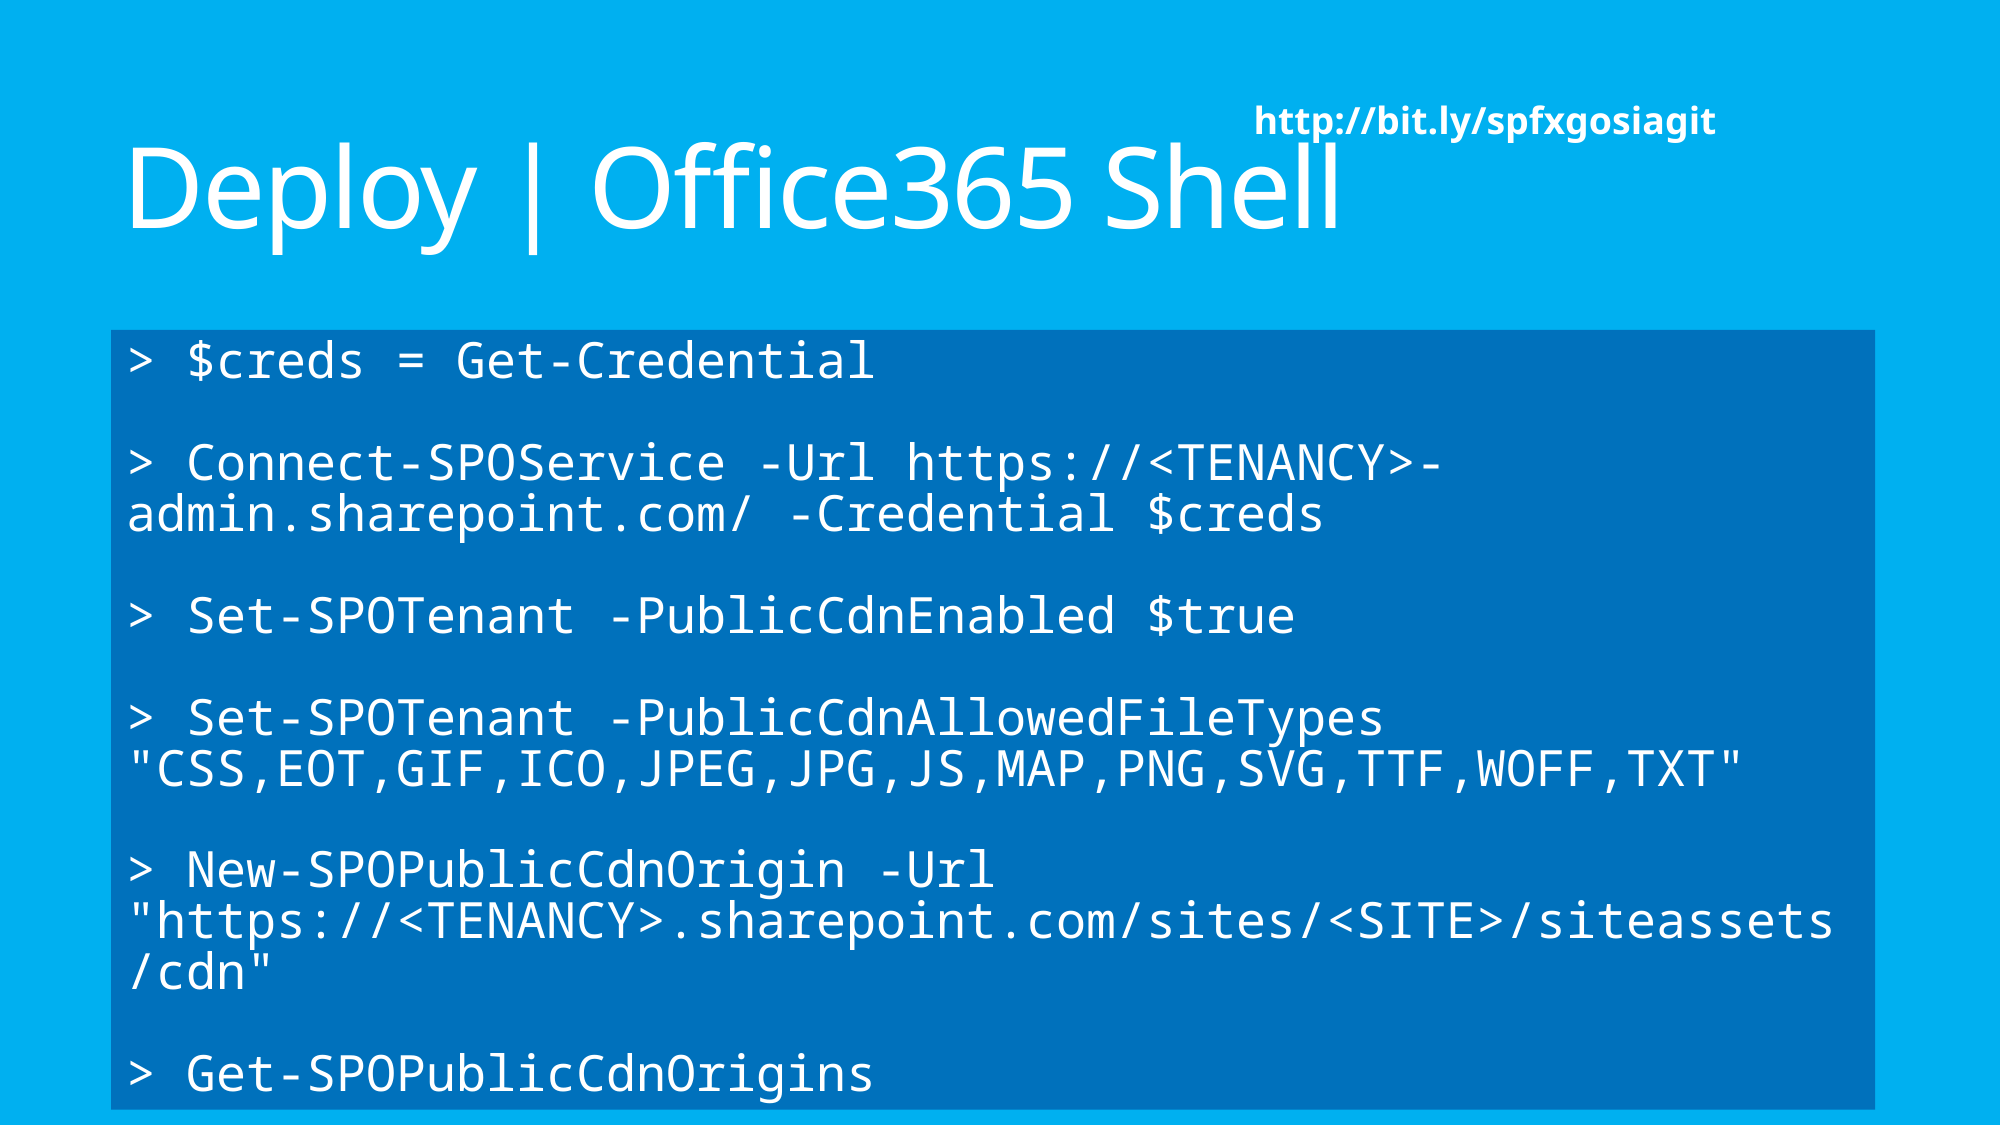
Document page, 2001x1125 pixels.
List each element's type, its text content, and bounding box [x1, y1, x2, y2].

title Deploy | Office365 Shell [107, 81, 1875, 307]
text_box http://bit.ly/spfxgosiagit [1238, 89, 1771, 149]
list > $creds = Get-Credential > Connect-SPOService -Url https://<TENANCY>-admin.sharepoint.com/ -Credential $creds > Set-SPOTenant -PublicCdnEnabled $true > Set-SPOTenant -PublicCdnAllowedFileTypes "CSS,EOT,GIF,ICO,JPEG,JPG,JS,MAP,PNG,SVG,TTF,WOFF,TXT" > New-SPOPublicCdnOrigin -Url "https://<TENANCY>.sharepoint.com/sites/<SITE>/siteassets/cdn" > Get-SPOPublicCdnOrigins [111, 329, 1876, 1110]
